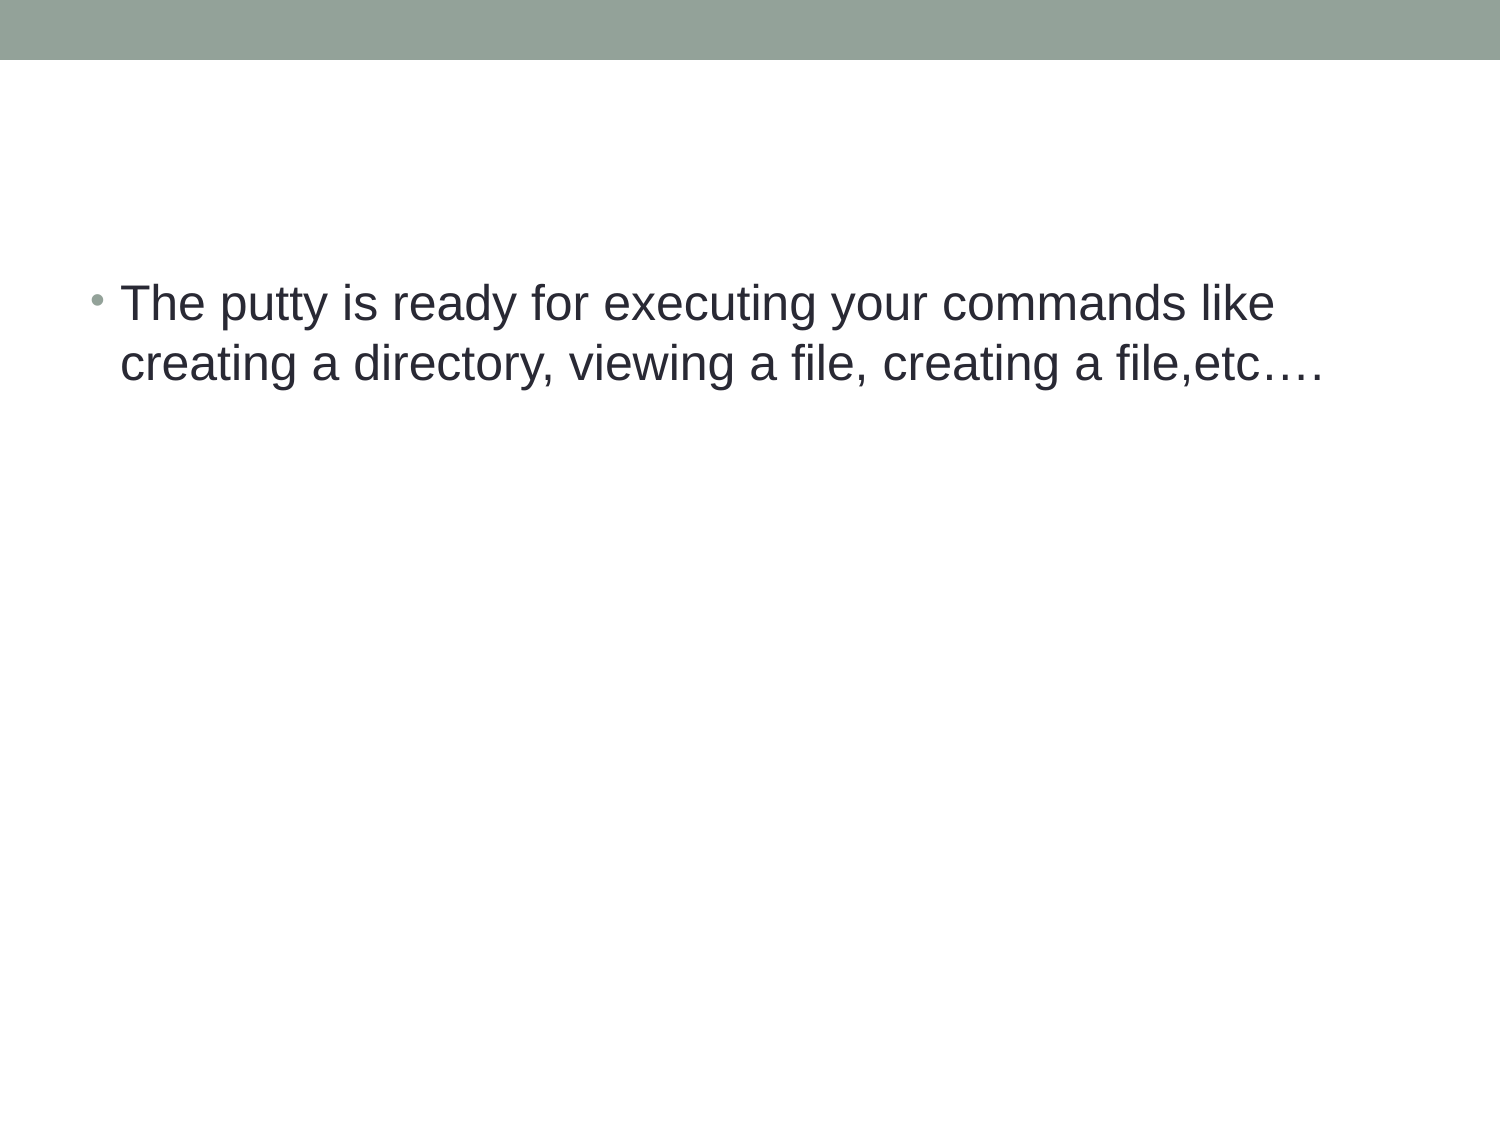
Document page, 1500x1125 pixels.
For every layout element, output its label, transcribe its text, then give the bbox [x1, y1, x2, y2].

list The putty is ready for executing your commands like creating a directory, viewing a file, creating a file,etc…. [75, 262, 1425, 1063]
